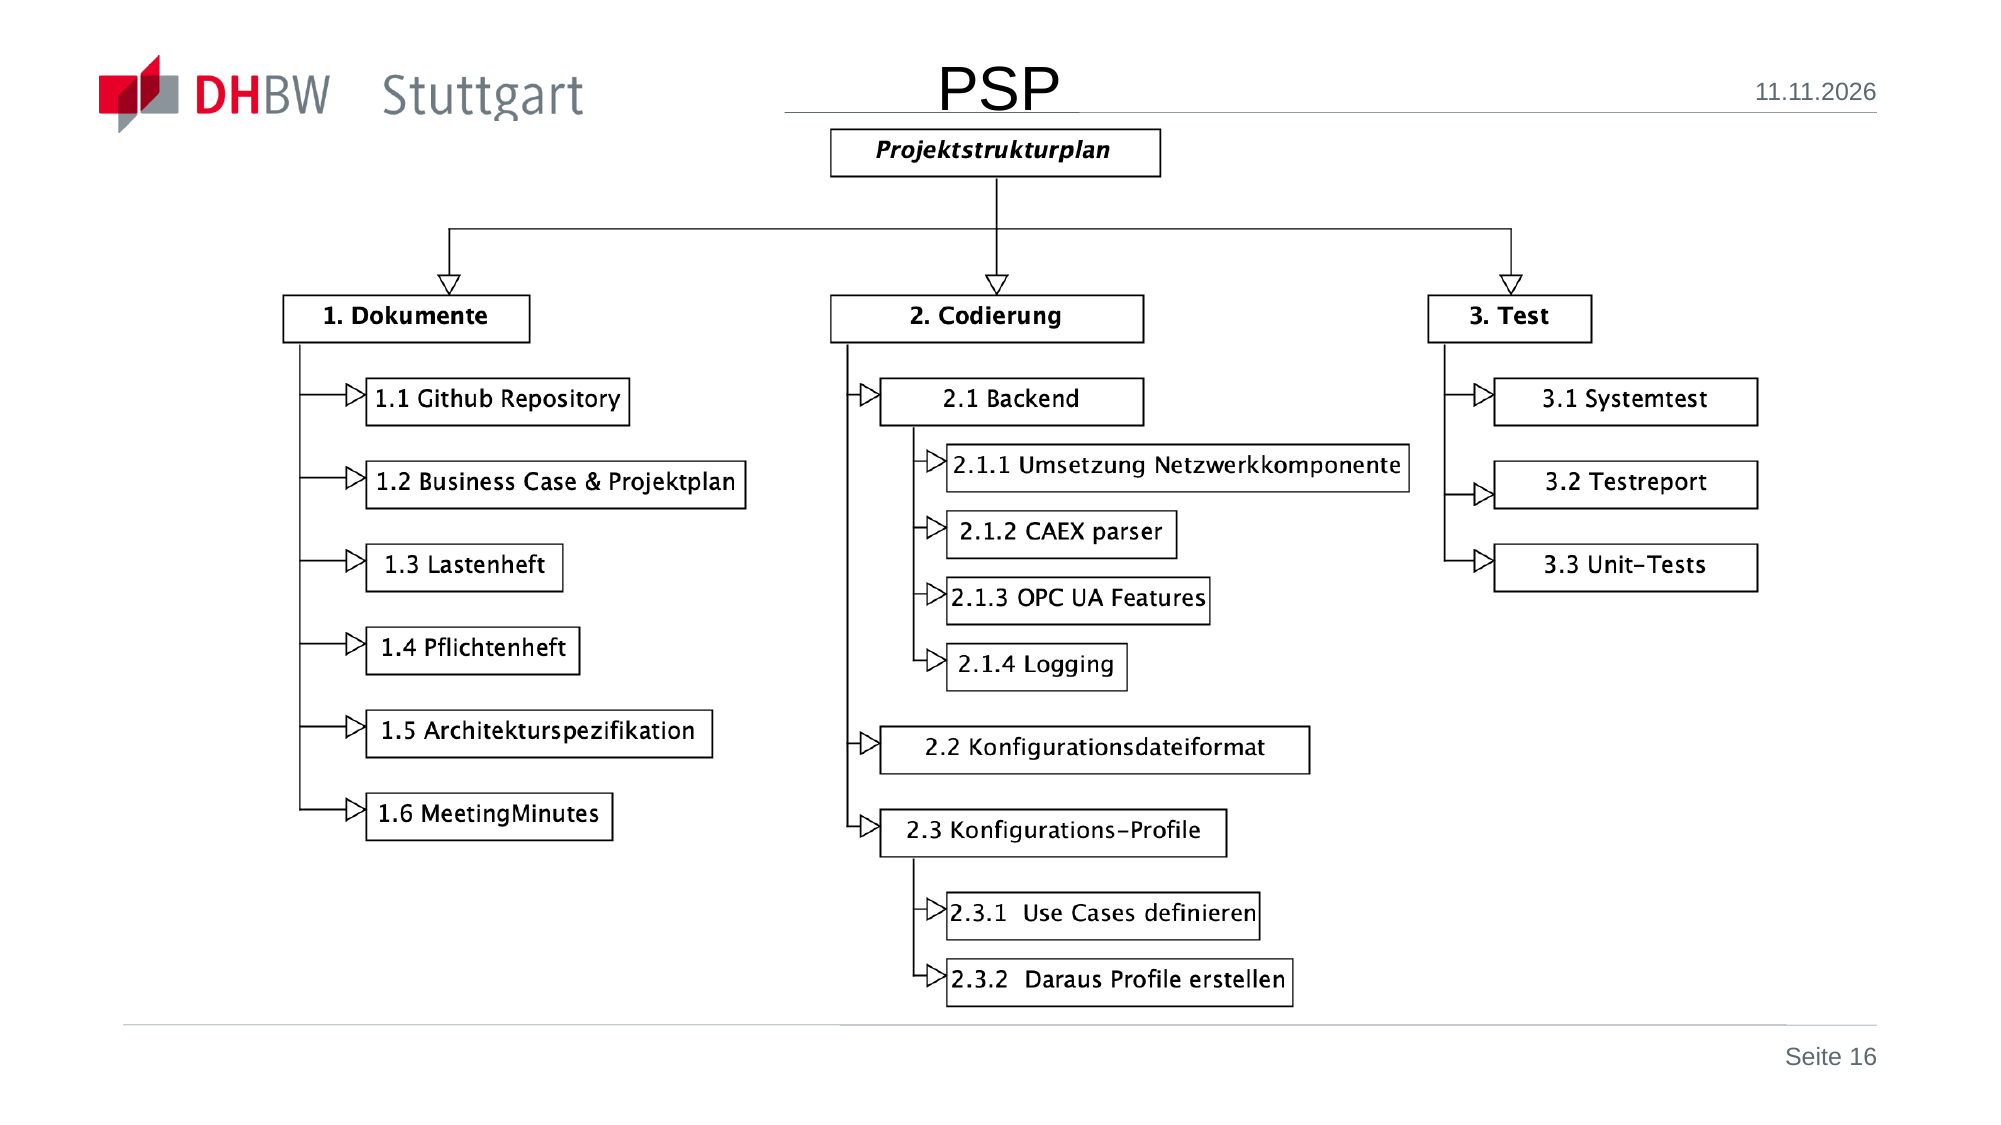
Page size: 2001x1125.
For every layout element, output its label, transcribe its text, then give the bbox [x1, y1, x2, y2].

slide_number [1862, 67, 1893, 114]
text_box PSP [138, 17, 1862, 155]
picture [99, 55, 138, 133]
picture [269, 120, 1770, 1022]
slide_number Seite 16 [1707, 1033, 1893, 1108]
